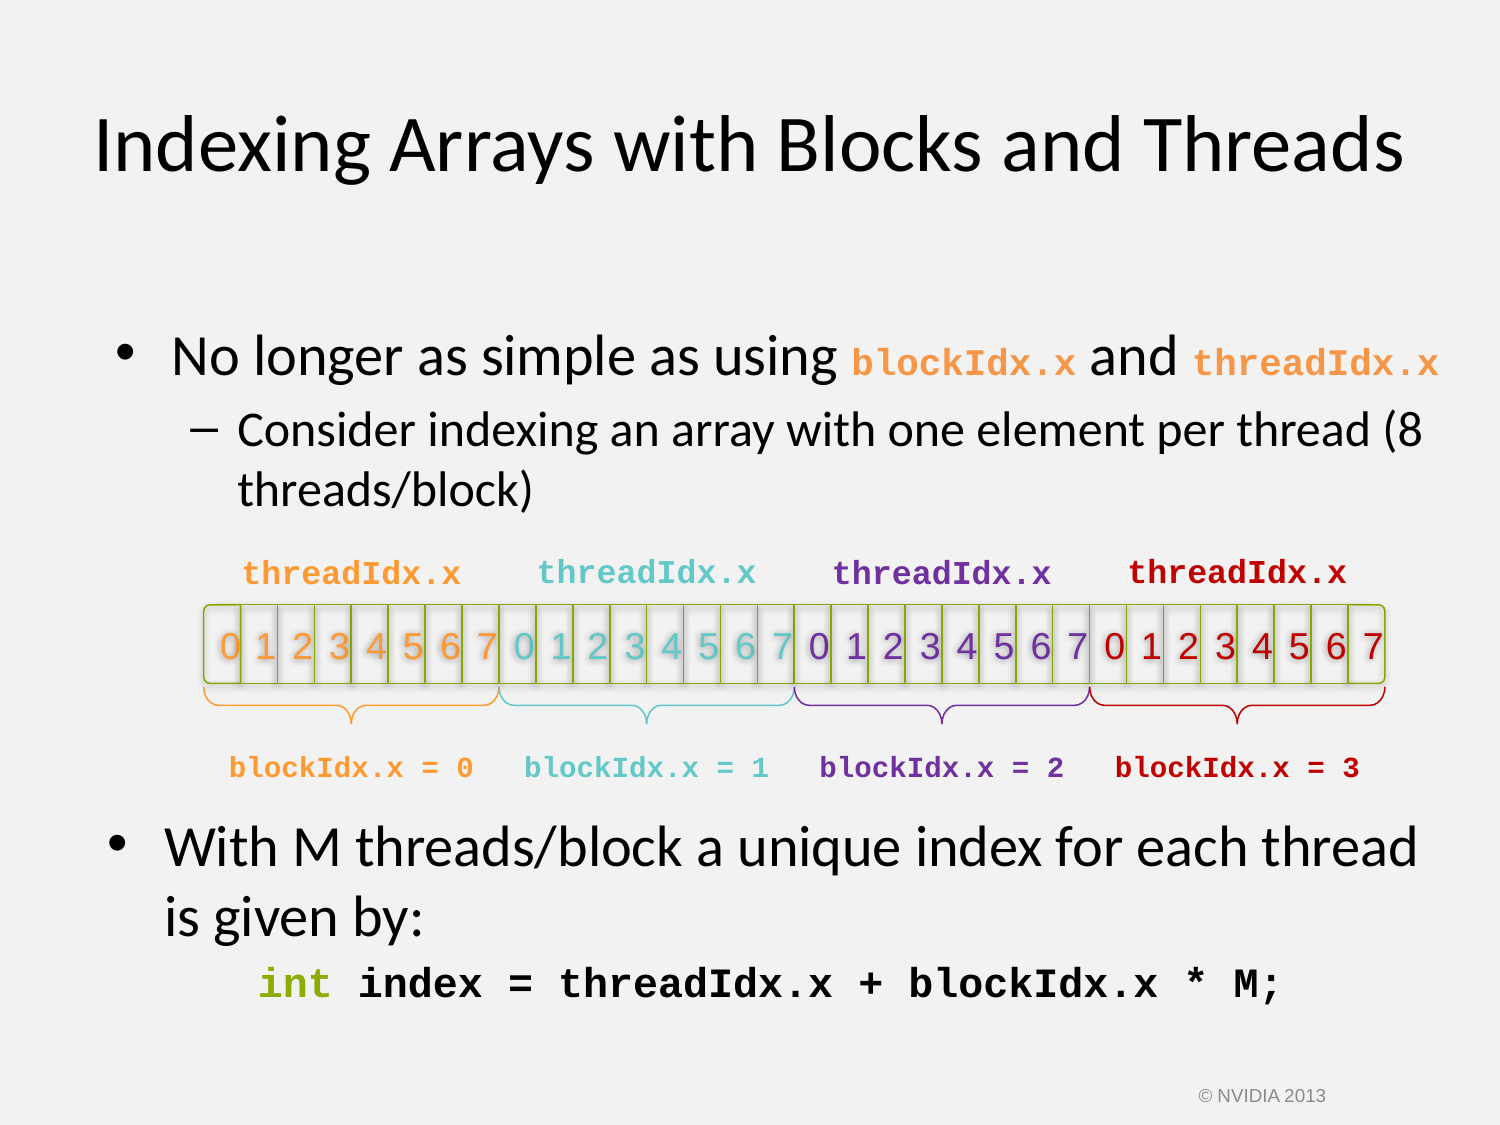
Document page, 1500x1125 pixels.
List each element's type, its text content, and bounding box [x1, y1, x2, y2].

list With M threads/block a unique index for each thread is given by: int index = threadIdx.x + blockIdx.x * M; [92, 800, 1466, 1037]
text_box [203, 686, 1386, 724]
list No longer as simple as using blockIdx.x and threadIdx.x Consider indexing an array with one element per thread (8 threads/block) [100, 309, 1486, 688]
footer © NVIDIA 2013 [1025, 1065, 1500, 1125]
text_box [203, 740, 1386, 792]
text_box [203, 606, 1386, 684]
title Indexing Arrays with Blocks and Threads [75, 45, 1425, 233]
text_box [203, 542, 1386, 600]
